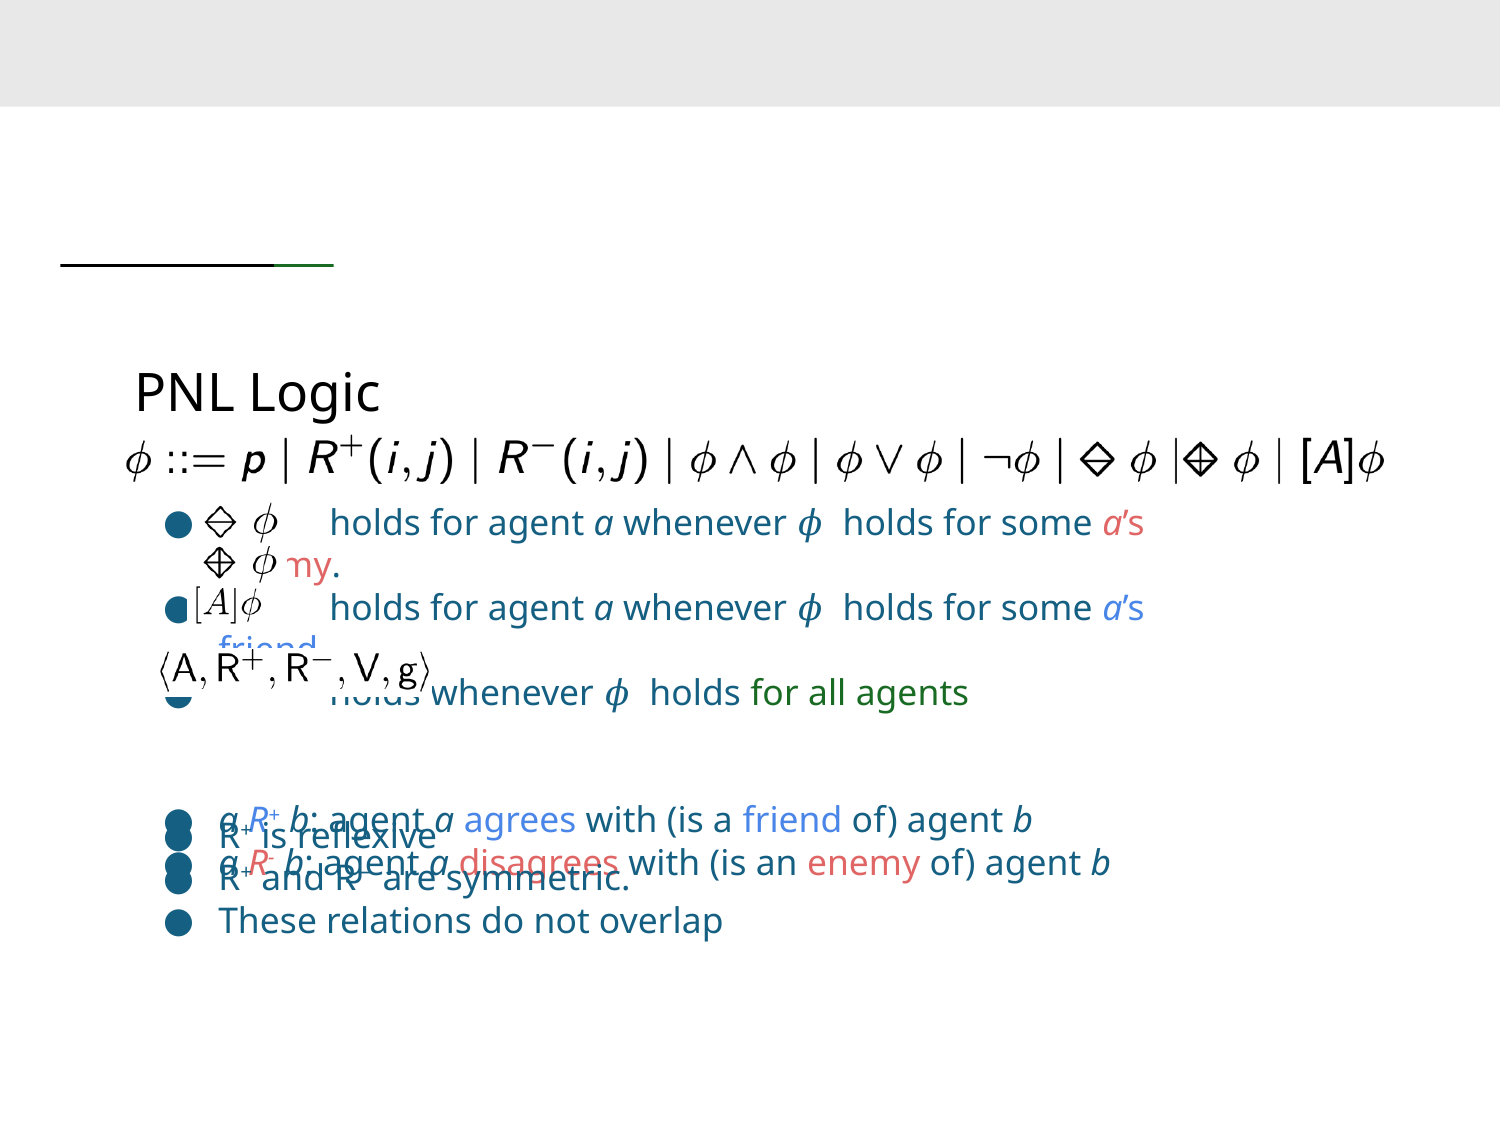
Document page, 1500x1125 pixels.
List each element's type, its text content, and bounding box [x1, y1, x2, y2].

text_box holds for agent a whenever 𝜙 holds for some a’s enemy. holds for agent a whenever 𝜙 holds for some a’s friend. holds whenever 𝜙 holds for all agents a R+ b: agent a agrees with (is a friend of) agent b a R- b: agent a disagrees with (is an enemy of) agent b [128, 504, 1228, 898]
title PNL Logic [119, 350, 1381, 428]
text_box R+ is reflexive R+ and R− are symmetric. These relations do not overlap [128, 797, 1011, 956]
picture [150, 648, 432, 697]
picture [111, 428, 1406, 627]
